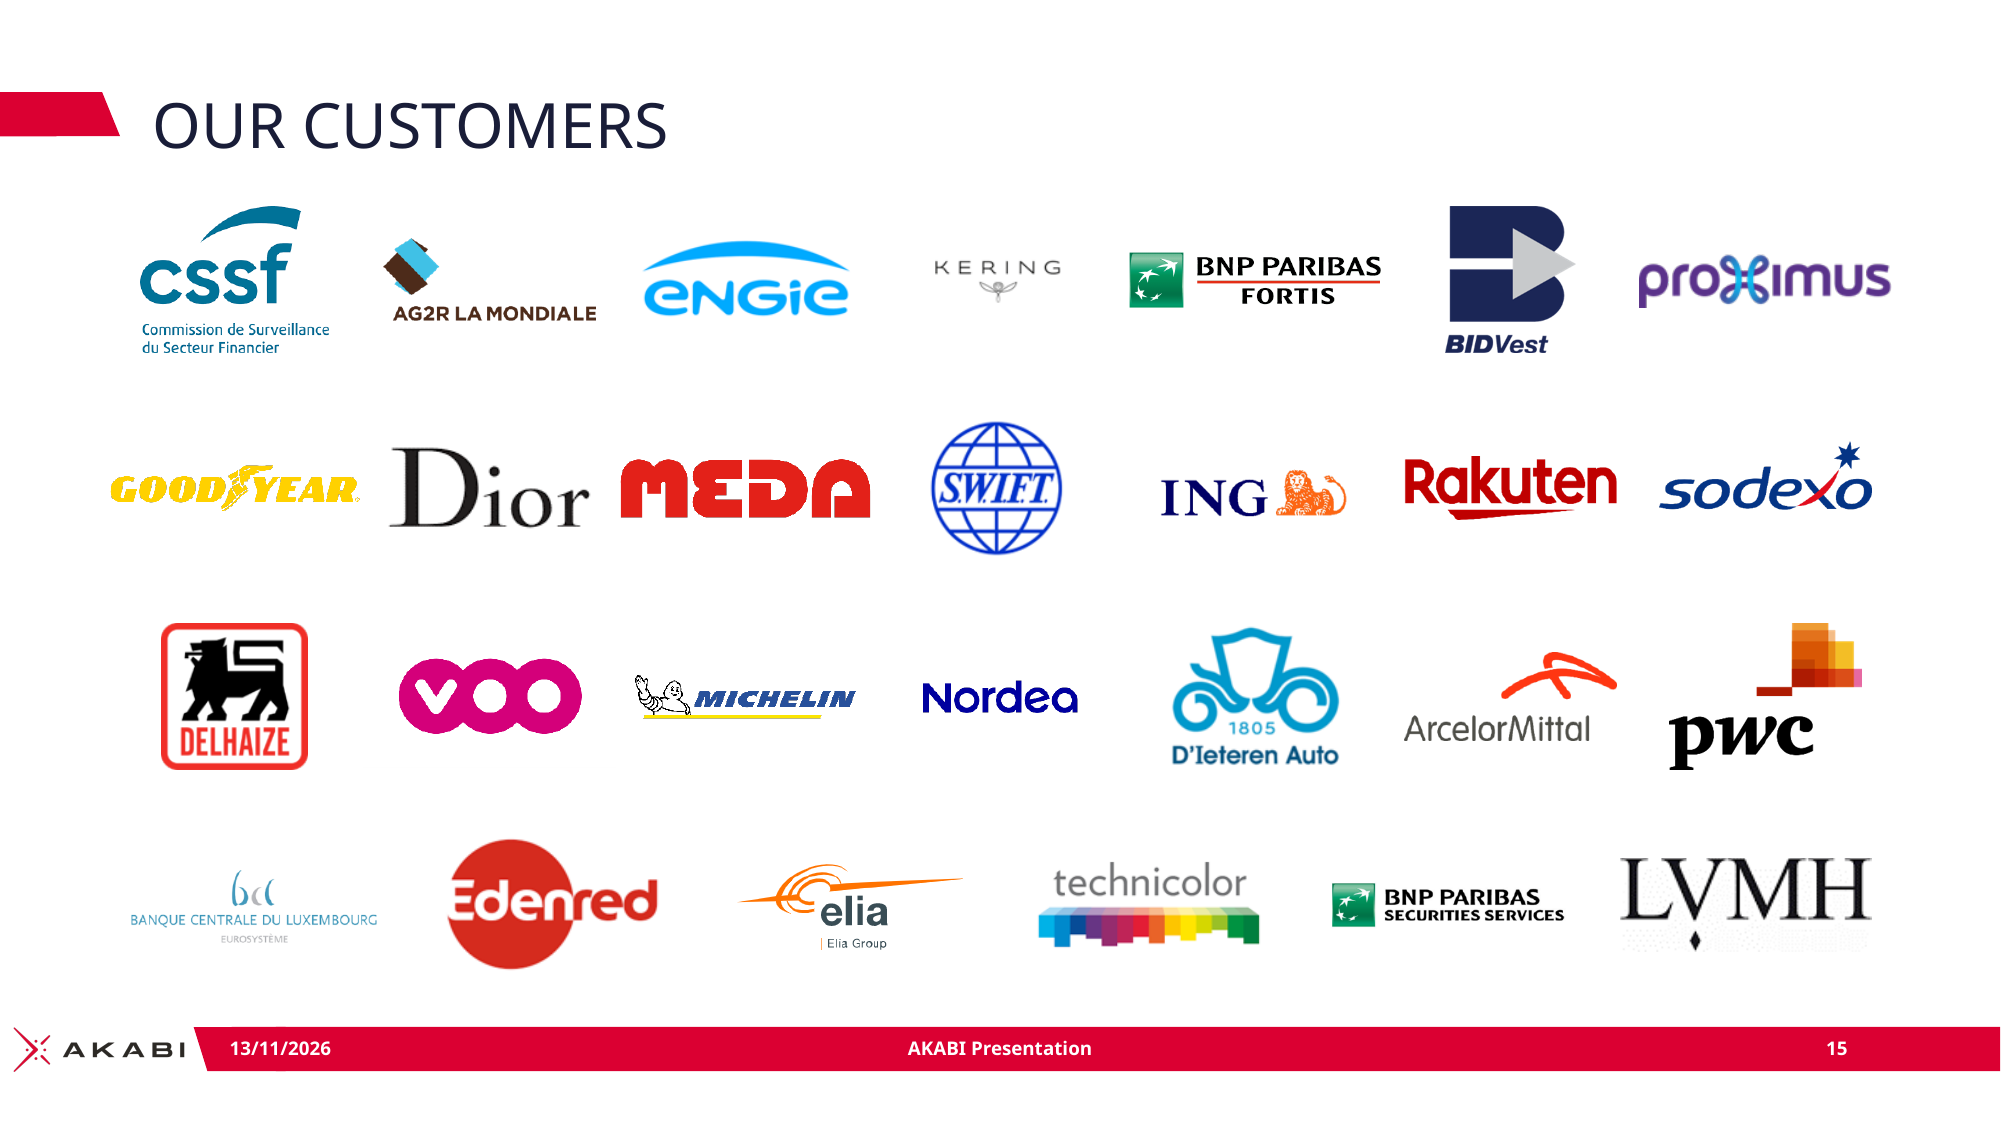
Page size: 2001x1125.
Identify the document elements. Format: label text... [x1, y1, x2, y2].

picture [638, 206, 851, 353]
picture [426, 831, 679, 978]
picture [724, 831, 977, 978]
picture [1404, 623, 1617, 770]
picture [1404, 414, 1617, 562]
picture [1639, 206, 1892, 353]
picture [1148, 623, 1362, 770]
picture [383, 206, 596, 353]
picture [893, 414, 1107, 562]
picture [0, 999, 246, 1102]
picture [618, 623, 871, 770]
picture [128, 623, 341, 770]
picture [1321, 831, 1574, 978]
picture [128, 831, 380, 978]
picture [1659, 623, 1872, 770]
picture [363, 623, 616, 770]
picture [618, 414, 871, 562]
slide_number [214, 1018, 432, 1079]
footer AKABI Presentation [625, 1018, 1375, 1079]
slide_number 15 [1744, 1018, 1863, 1079]
picture [1023, 831, 1275, 978]
picture [128, 206, 341, 353]
picture [893, 623, 1107, 770]
picture [383, 414, 596, 562]
picture [1129, 206, 1381, 353]
picture [893, 206, 1107, 353]
picture [1384, 206, 1637, 353]
picture [1659, 414, 1872, 562]
title Our customers [137, 86, 1863, 171]
picture [1620, 831, 1872, 978]
picture [1148, 414, 1362, 562]
picture [108, 414, 361, 562]
